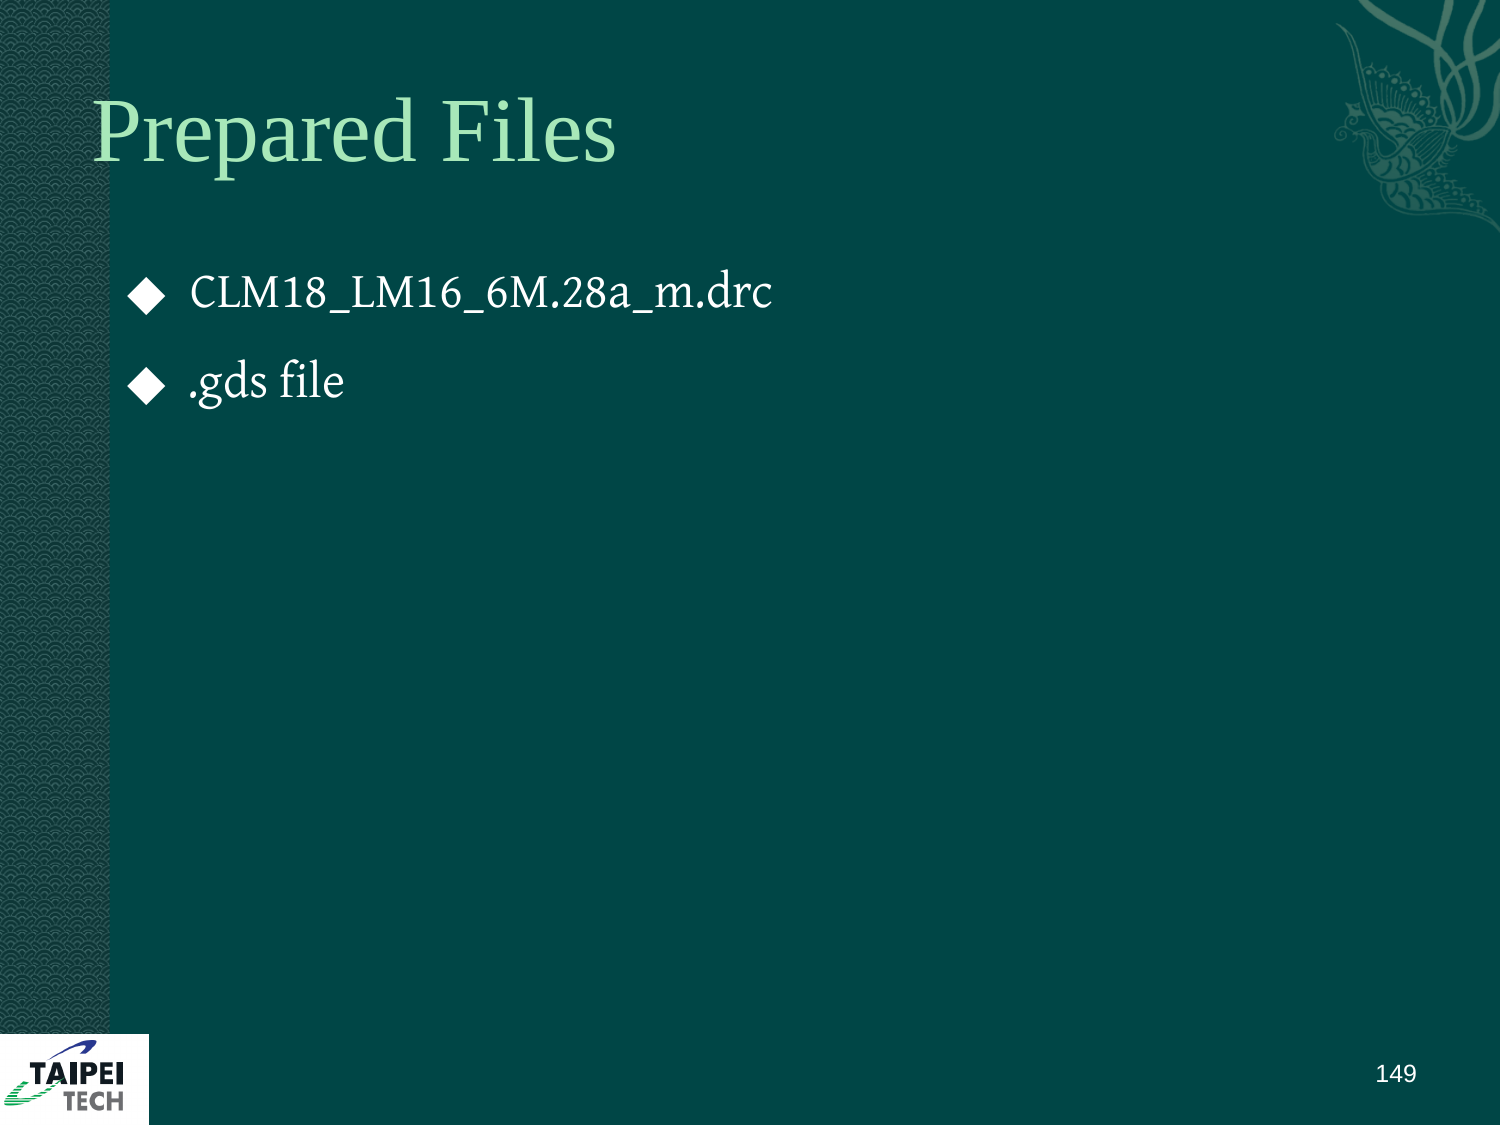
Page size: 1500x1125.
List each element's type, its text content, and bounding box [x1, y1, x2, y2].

title Prepared Files [76, 31, 1427, 219]
picture [0, 0, 149, 1125]
slide_number ‹#› [1074, 1042, 1425, 1103]
text_box CLM18_LM16_6M.28a_m.drc .gds file [112, 219, 1235, 409]
picture [1334, 0, 1500, 235]
